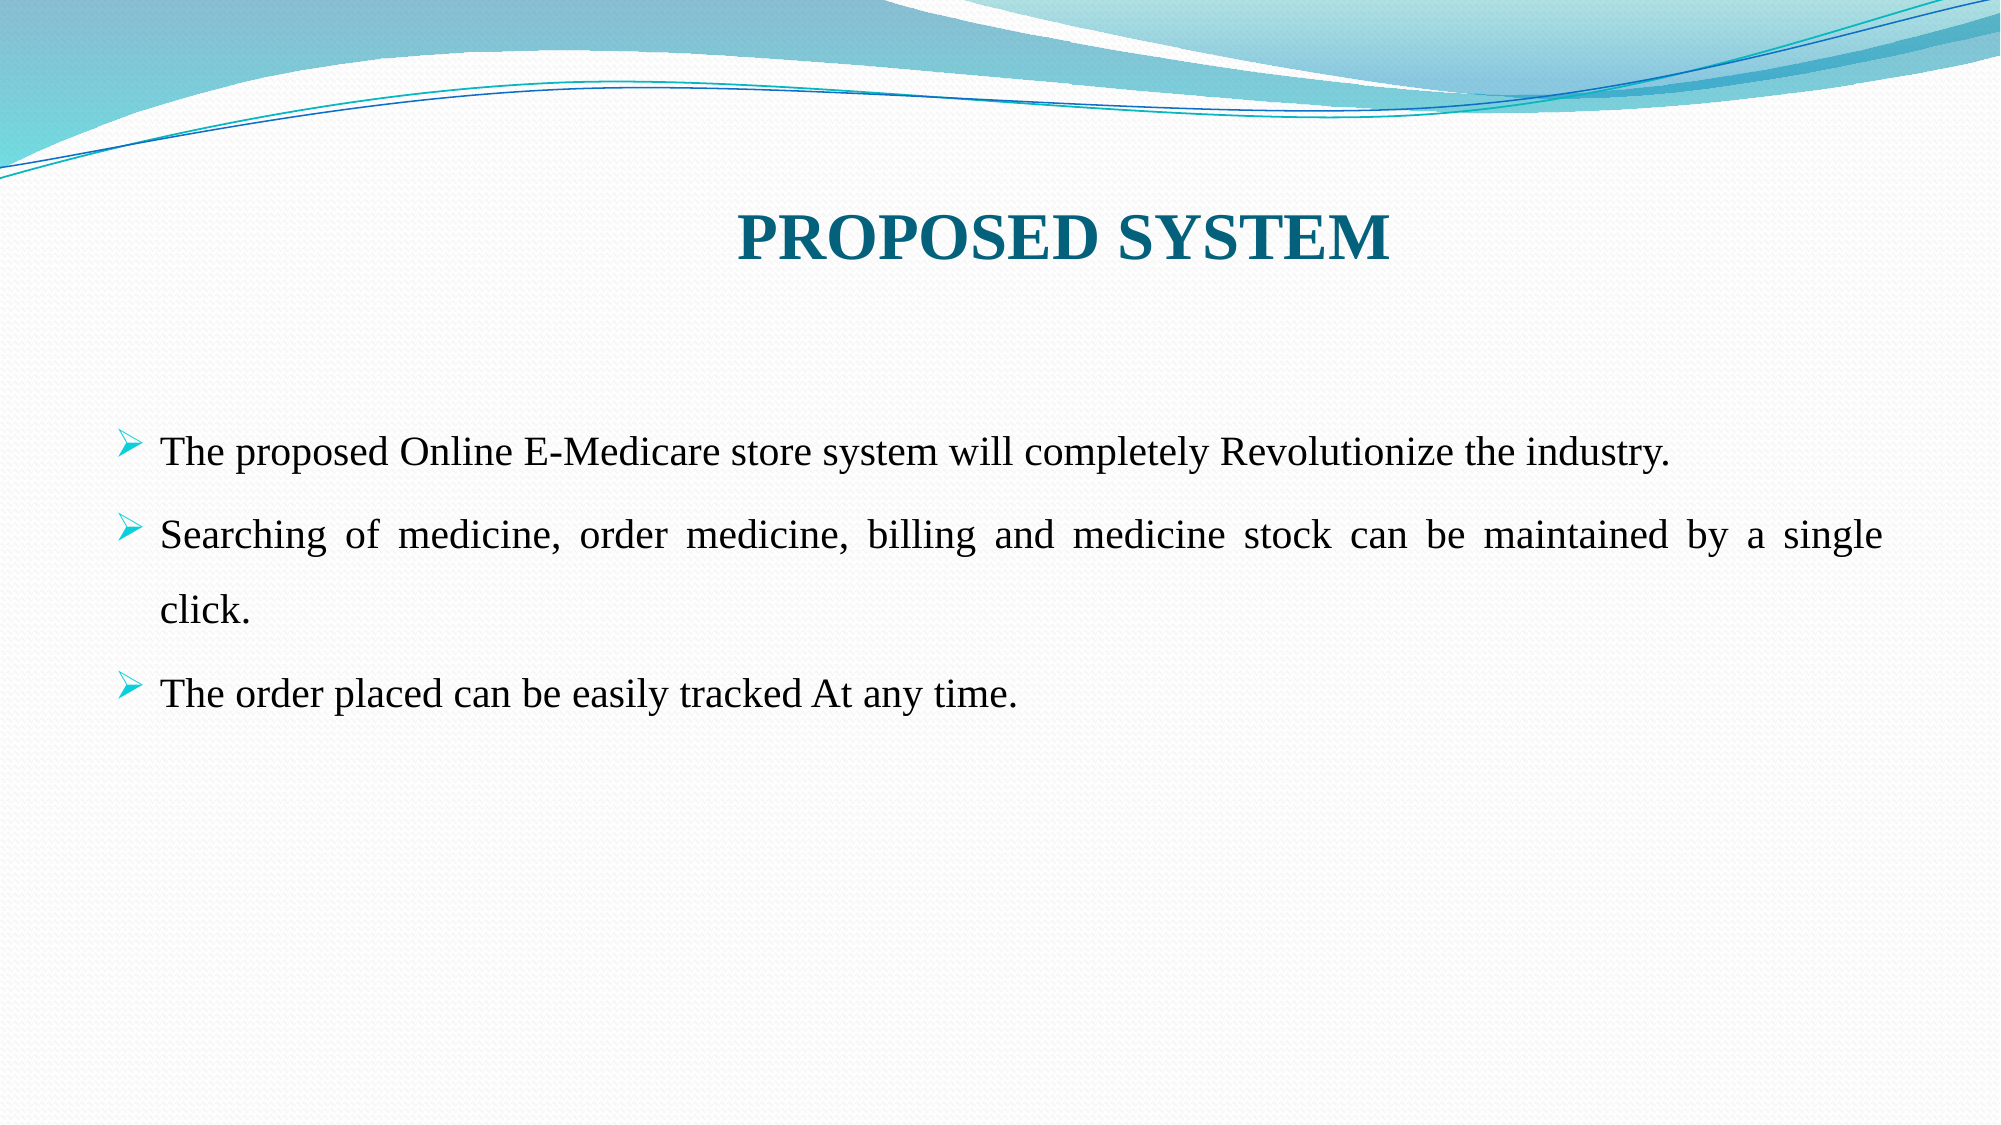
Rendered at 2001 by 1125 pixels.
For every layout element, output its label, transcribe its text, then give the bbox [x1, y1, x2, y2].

list The proposed Online E-Medicare store system will completely Revolutionize the industry. Searching of medicine, order medicine, billing and medicine stock can be maintained by a single click. The order placed can be easily tracked At any time. [99, 317, 1900, 1038]
title PROPOSED SYSTEM [137, 55, 1863, 273]
